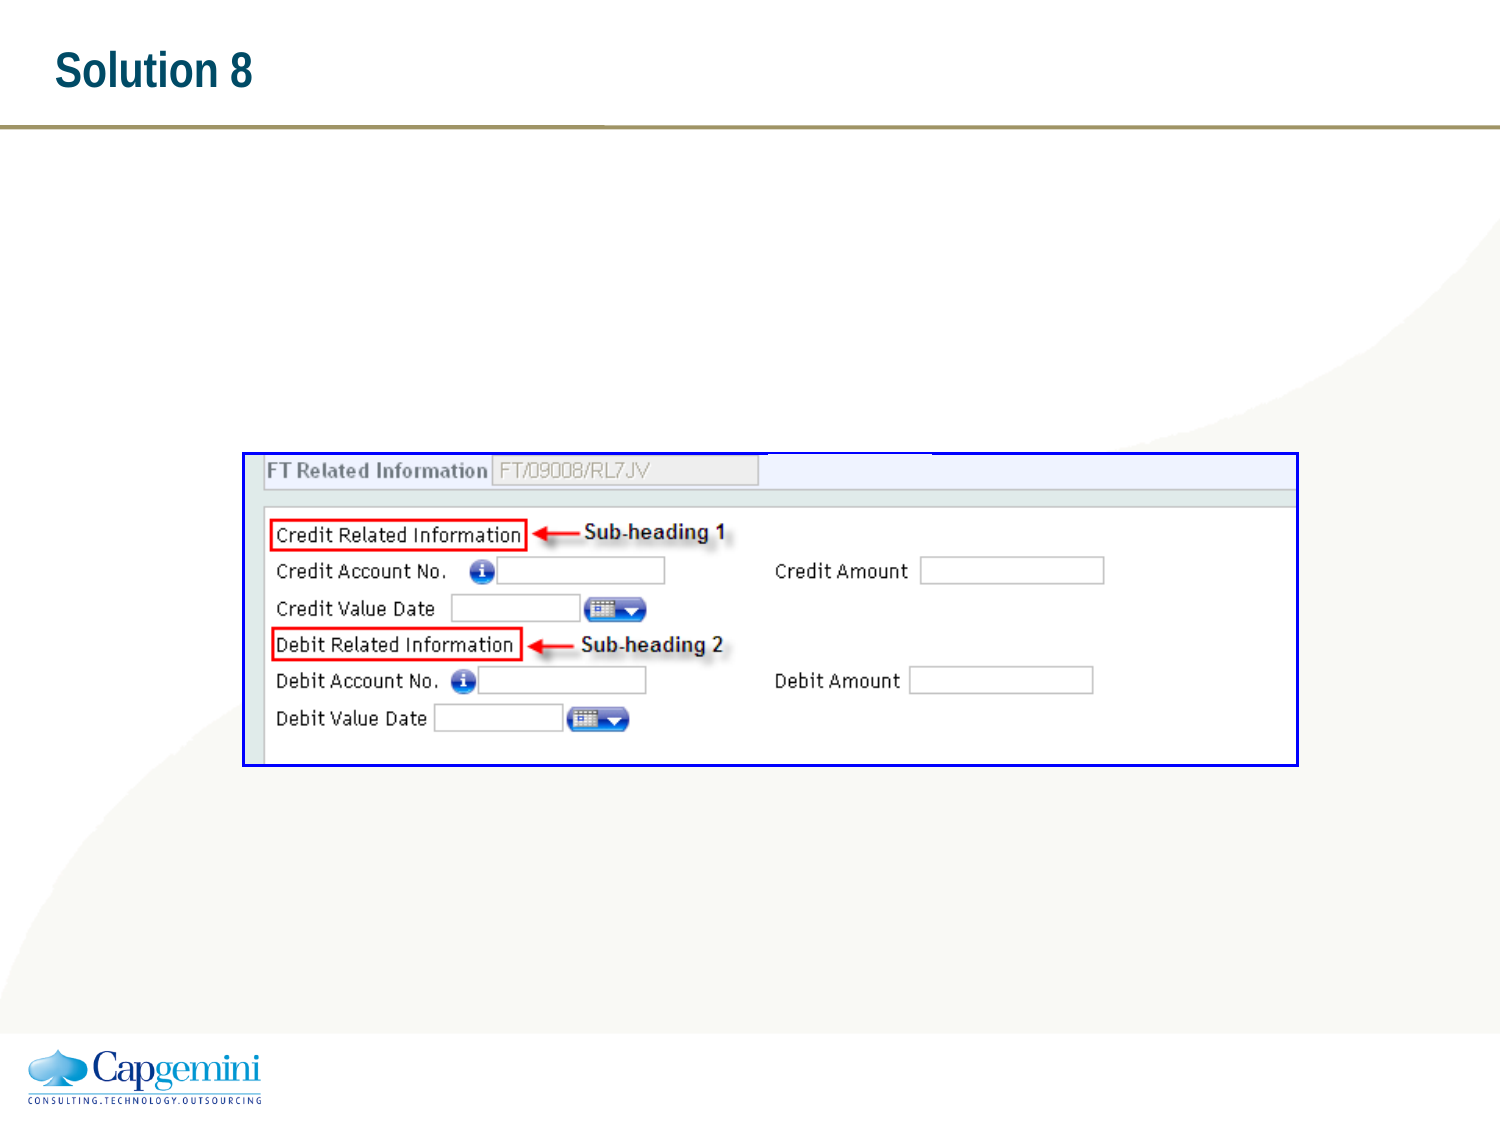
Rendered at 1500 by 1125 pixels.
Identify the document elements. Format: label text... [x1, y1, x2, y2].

title Solution 8 [39, 22, 1470, 113]
picture [0, 130, 1500, 1125]
picture [0, 0, 1500, 125]
